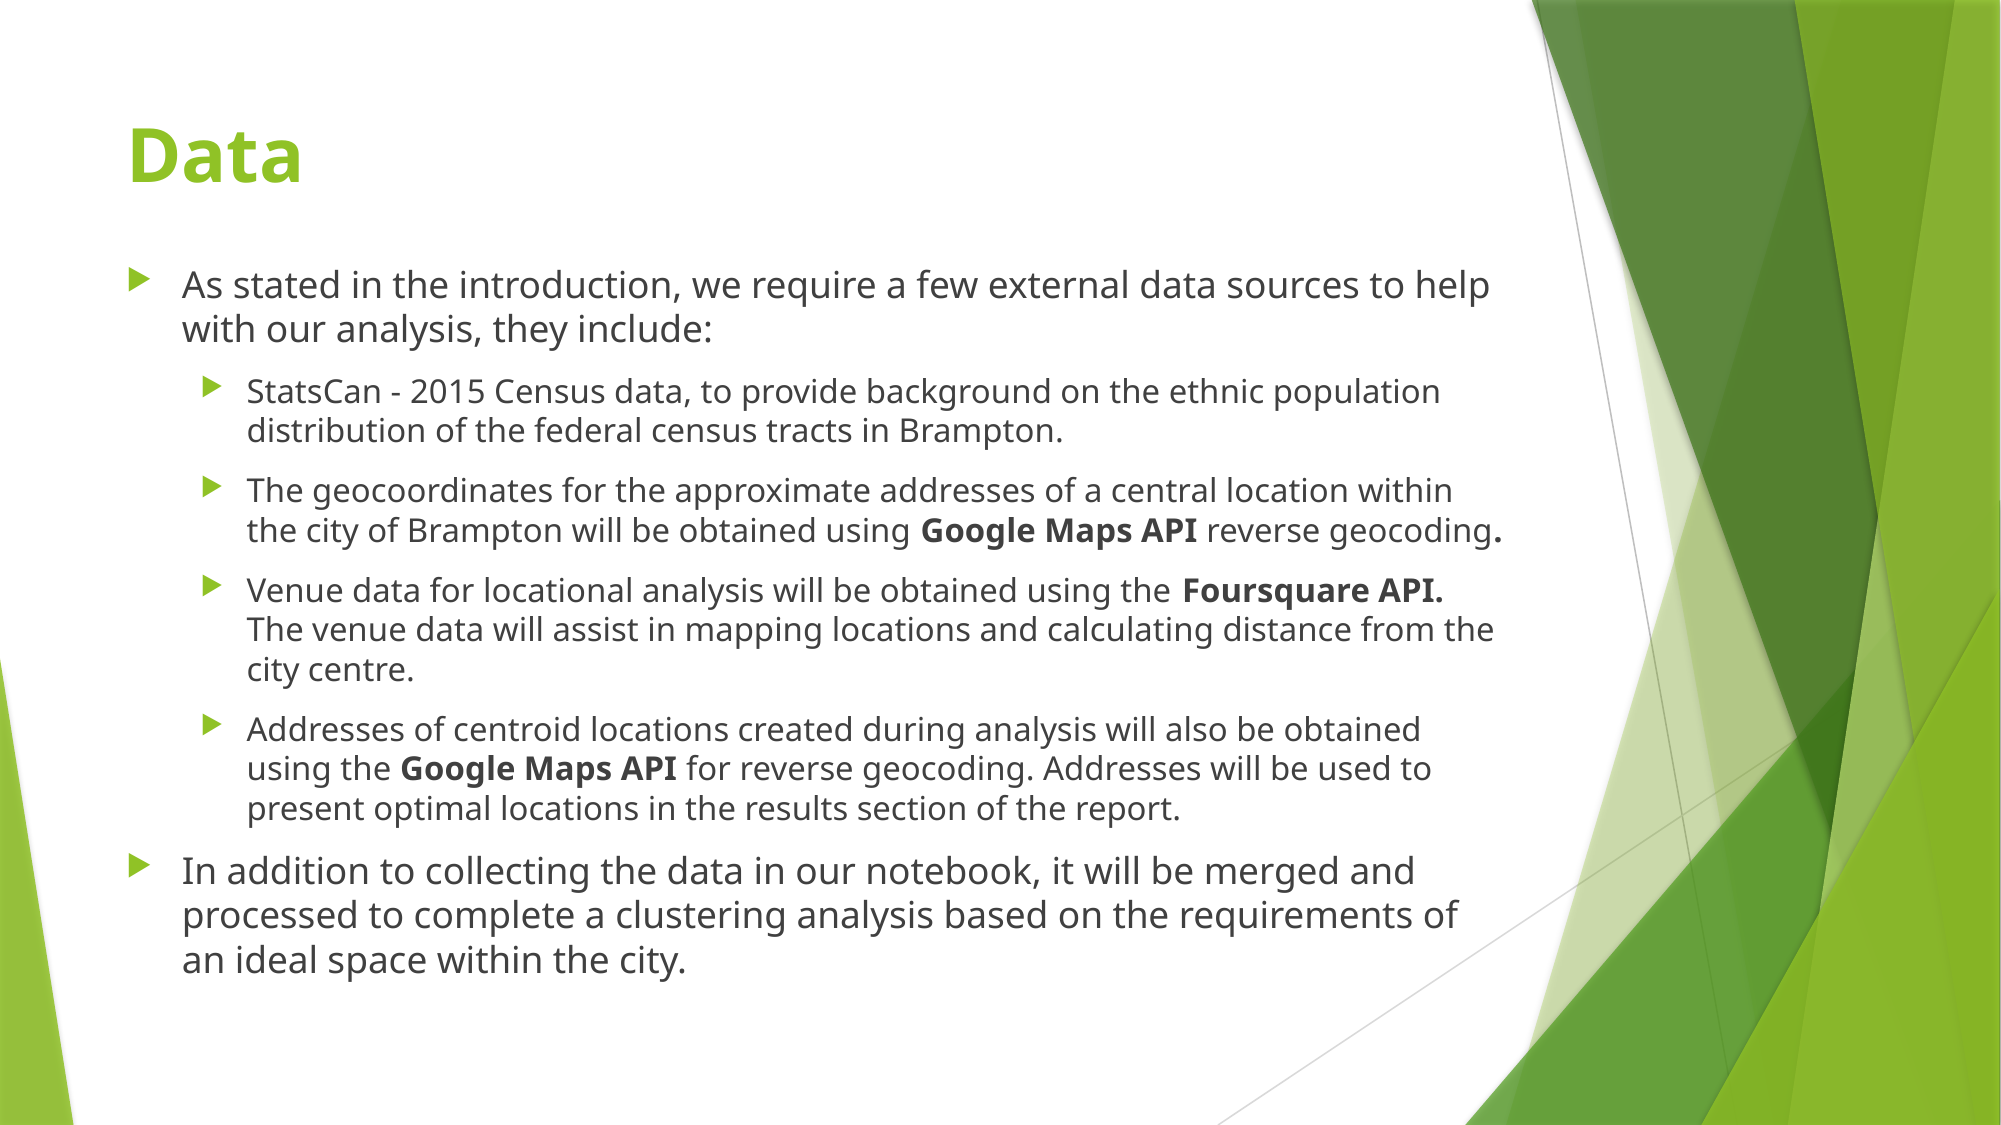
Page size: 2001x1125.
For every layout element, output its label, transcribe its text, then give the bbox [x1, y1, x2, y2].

title Data [111, 99, 1522, 253]
list As stated in the introduction, we require a few external data sources to help with our analysis, they include: StatsCan - 2015 Census data, to provide background on the ethnic population distribution of the federal census tracts in Brampton. The geocoordinates for the approximate addresses of a central location within the city of Brampton will be obtained using Google Maps API reverse geocoding. Venue data for locational analysis will be obtained using the Foursquare API. The venue data will assist in mapping locations and calculating distance from the city centre. Addresses of centroid locations created during analysis will also be obtained using the Google Maps API for reverse geocoding. Addresses will be used to present optimal locations in the results section of the report. In addition to collecting the data in our notebook, it will be merged and processed to complete a clustering analysis based on the requirements of an ideal space within the city. [111, 253, 1522, 1025]
